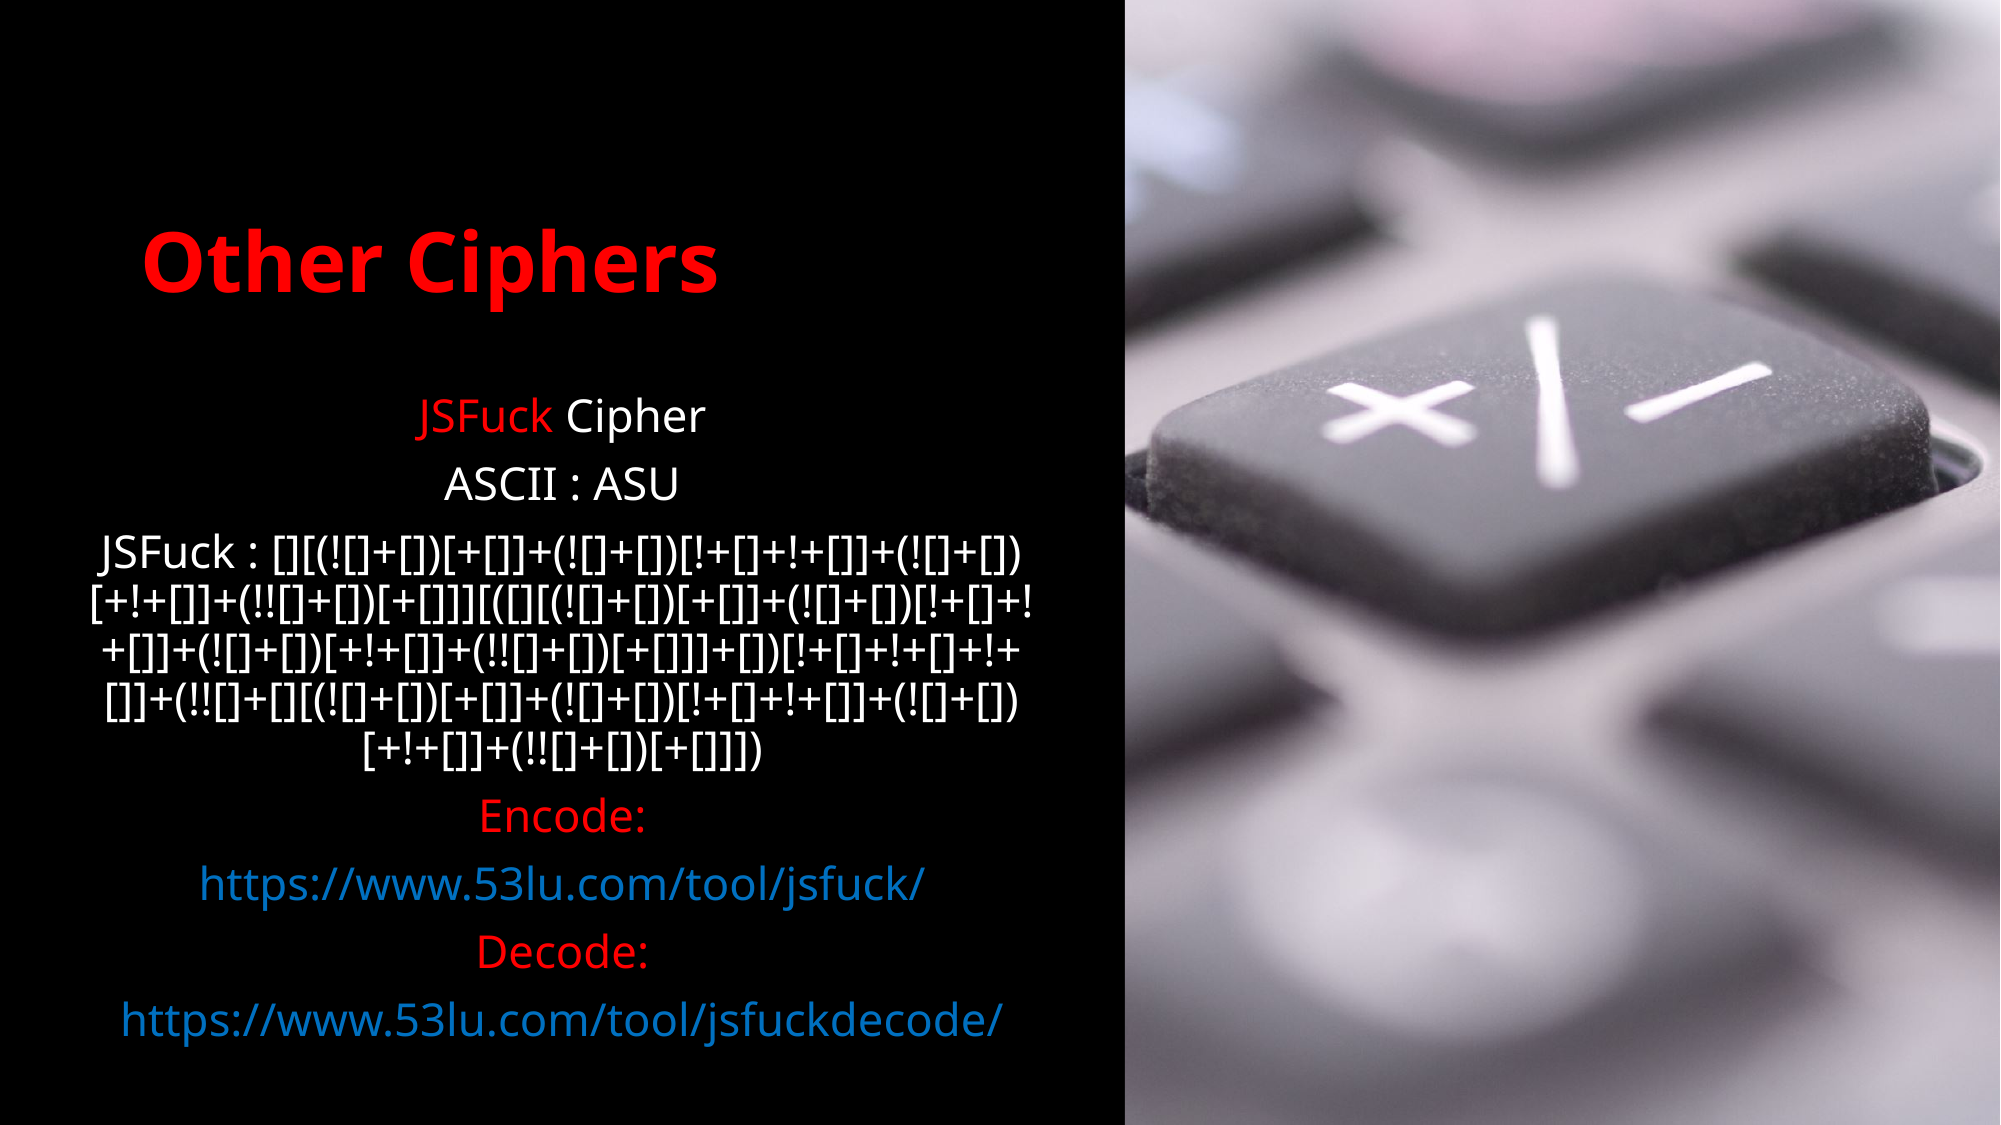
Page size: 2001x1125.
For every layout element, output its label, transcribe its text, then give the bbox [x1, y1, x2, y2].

title Other Ciphers [124, 125, 1000, 385]
list JSFuck Cipher ASCII : ASU JSFuck : [][(![]+[])[+[]]+(![]+[])[!+[]+!+[]]+(![]+[])[+!+[]]+(!![]+[])[+[]]][([][(![]+[])[+[]]+(![]+[])[!+[]+!+[]]+(![]+[])[+!+[]]+(!![]+[])[+[]]]+[])[!+[]+!+[]+!+[]]+(!![]+[][(![]+[])[+[]]+(![]+[])[!+[]+!+[]]+(![]+[])[+!+[]]+(!![]+[])[+[]]]) Encode: https://www.53lu.com/tool/jsfuck/ Decode: https://www.53lu.com/tool/jsfuckdecode/ [67, 385, 1057, 1055]
text_box [0, 0, 1124, 1125]
picture [1124, 0, 2000, 1125]
